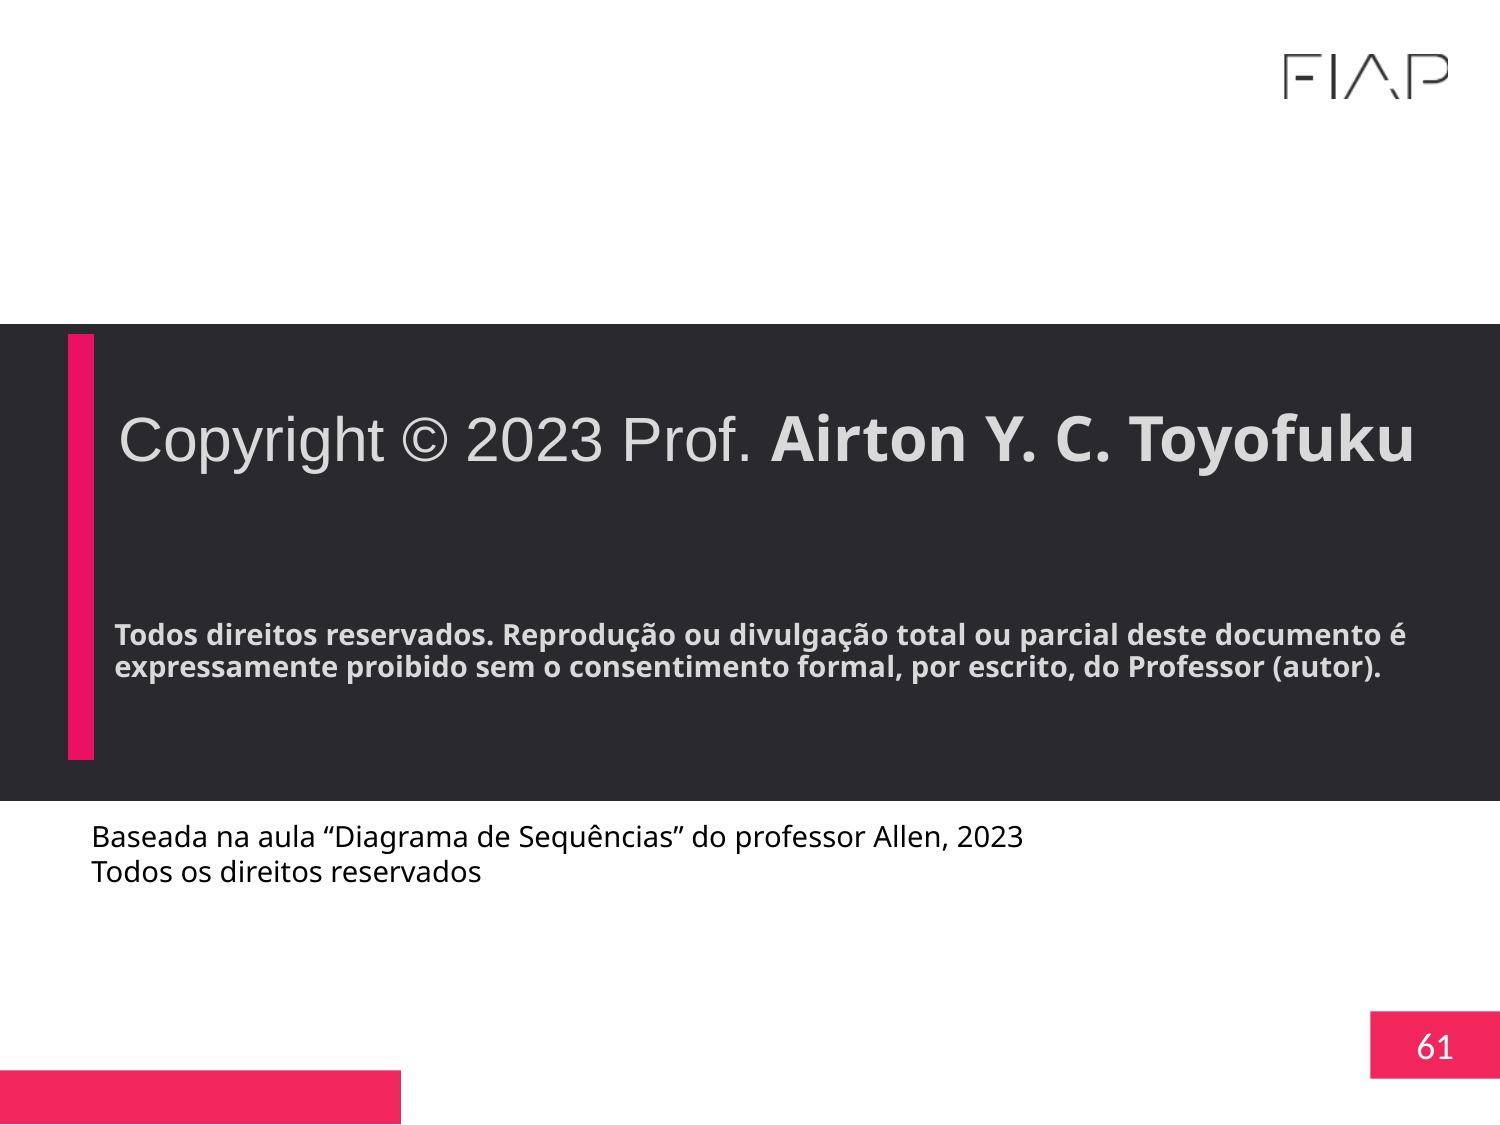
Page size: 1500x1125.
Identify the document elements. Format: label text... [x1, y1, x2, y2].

slide_number 61 [1412, 1042, 1500, 1103]
text_box Baseada na aula “Diagrama de Sequências” do professor Allen, 2023 Todos os direitos reservados [76, 810, 1306, 896]
picture [0, 324, 1500, 801]
title Copyright © 2023 Prof. Airton Y. C. Toyofuku [103, 340, 1479, 543]
